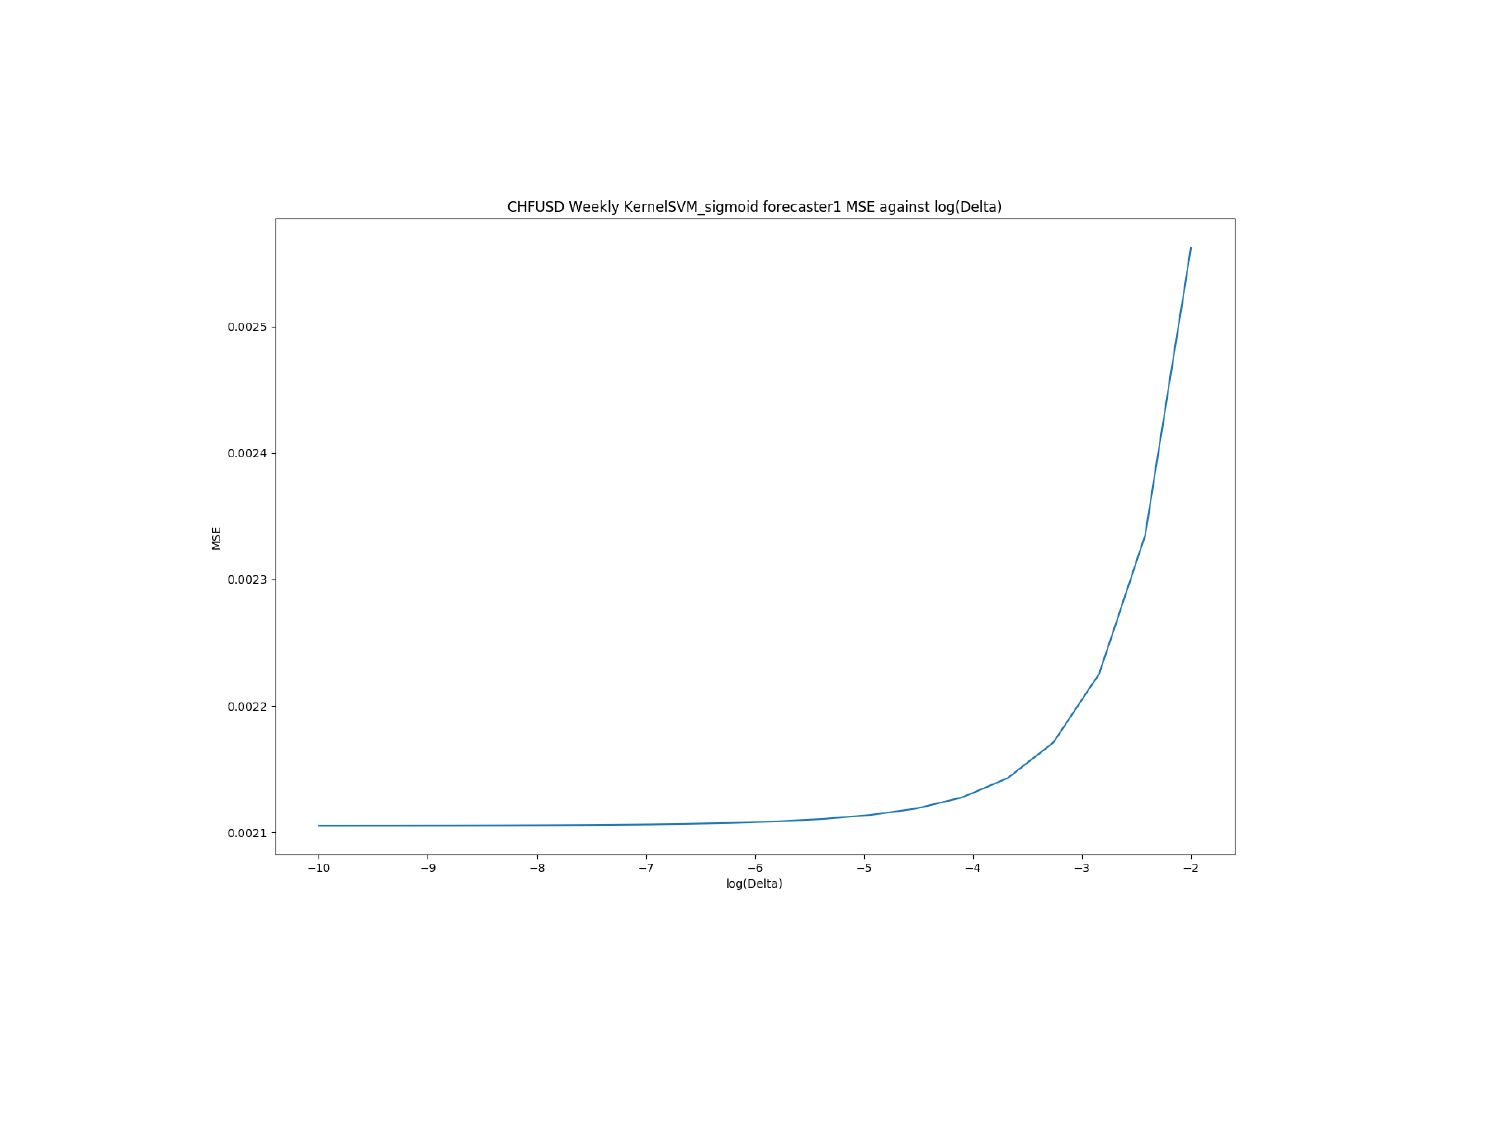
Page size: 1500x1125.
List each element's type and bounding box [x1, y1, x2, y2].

picture [119, 119, 1358, 946]
